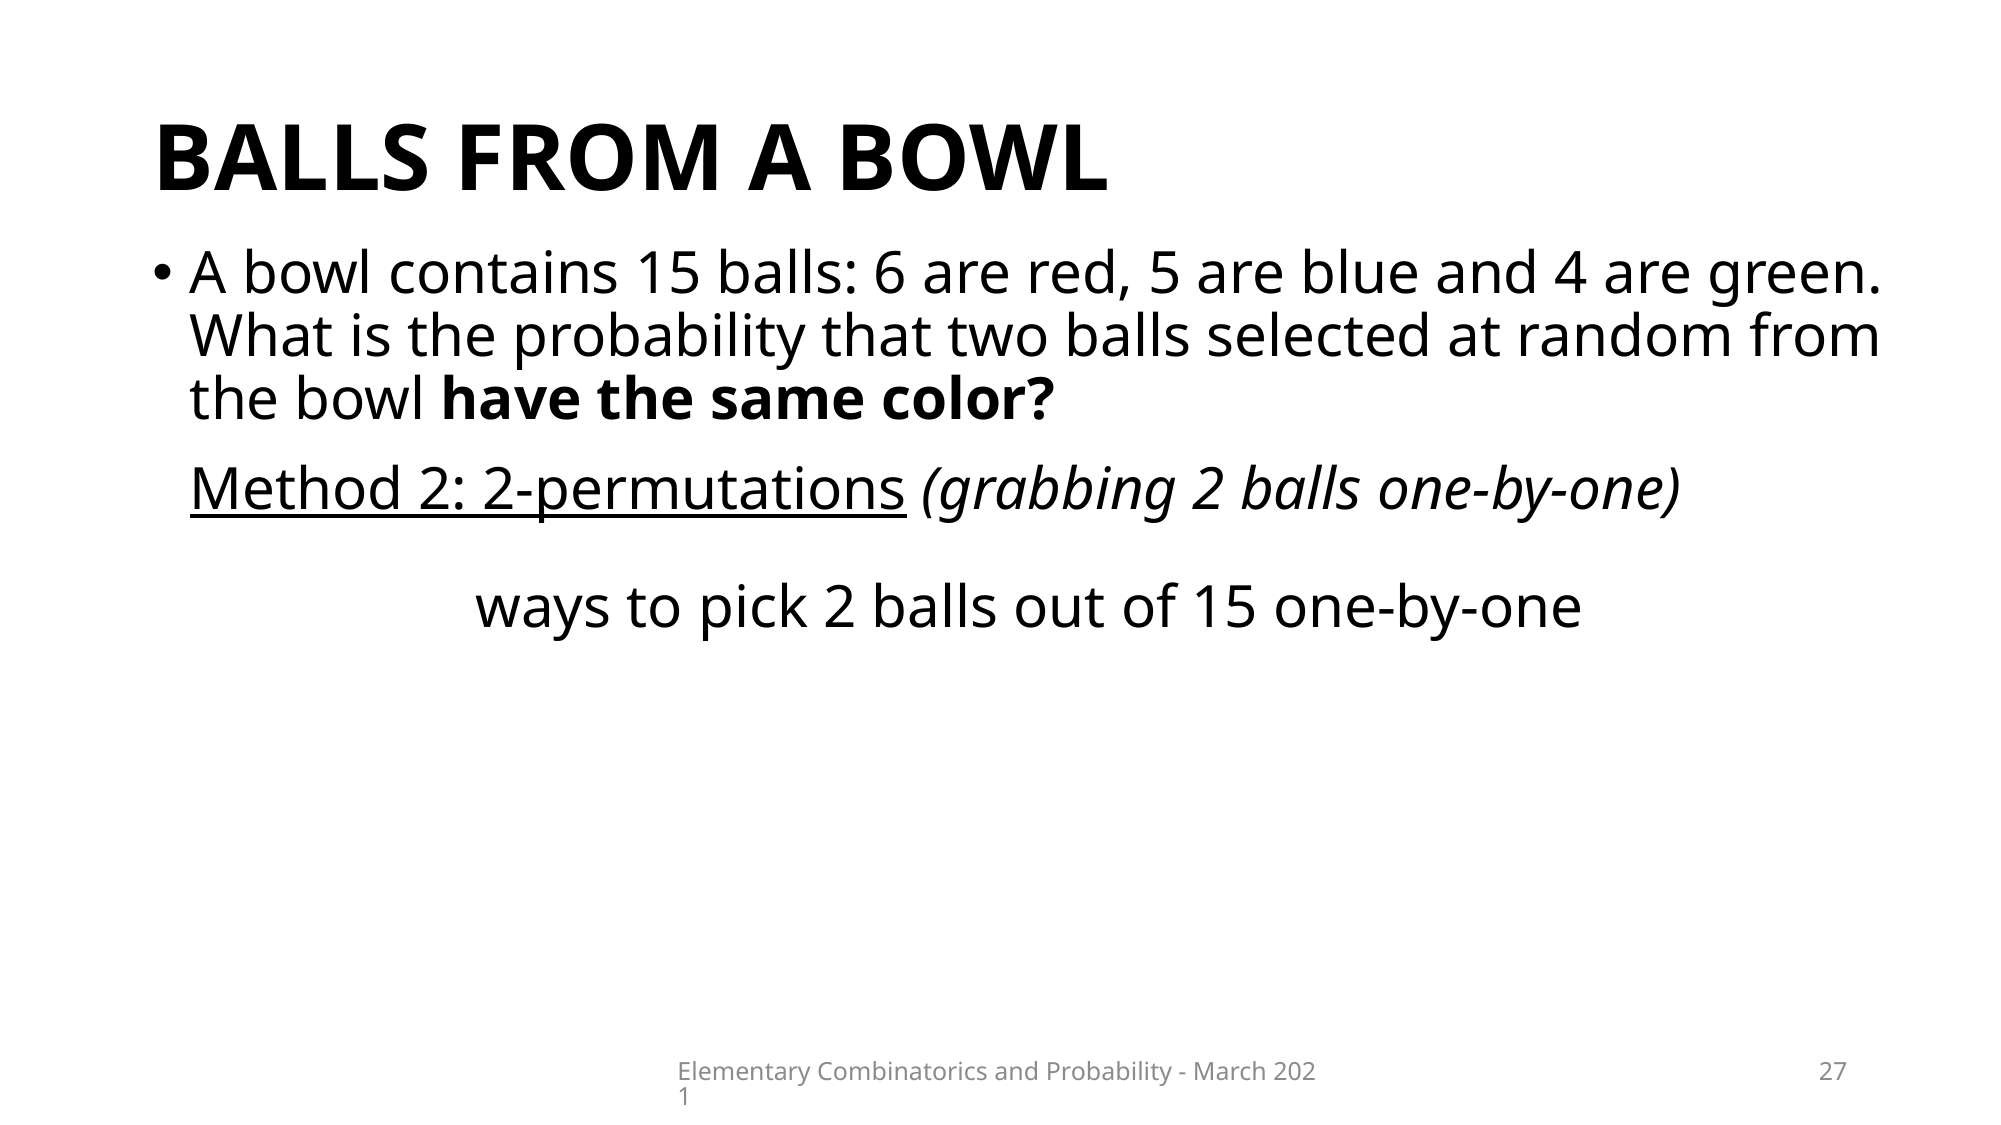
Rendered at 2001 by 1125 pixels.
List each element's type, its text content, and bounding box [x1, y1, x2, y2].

title Balls from a bowl [137, 52, 1863, 270]
footer Elementary Combinatorics and Probability - March 2021 [662, 1042, 1338, 1103]
slide_number 27 [1412, 1042, 1863, 1103]
